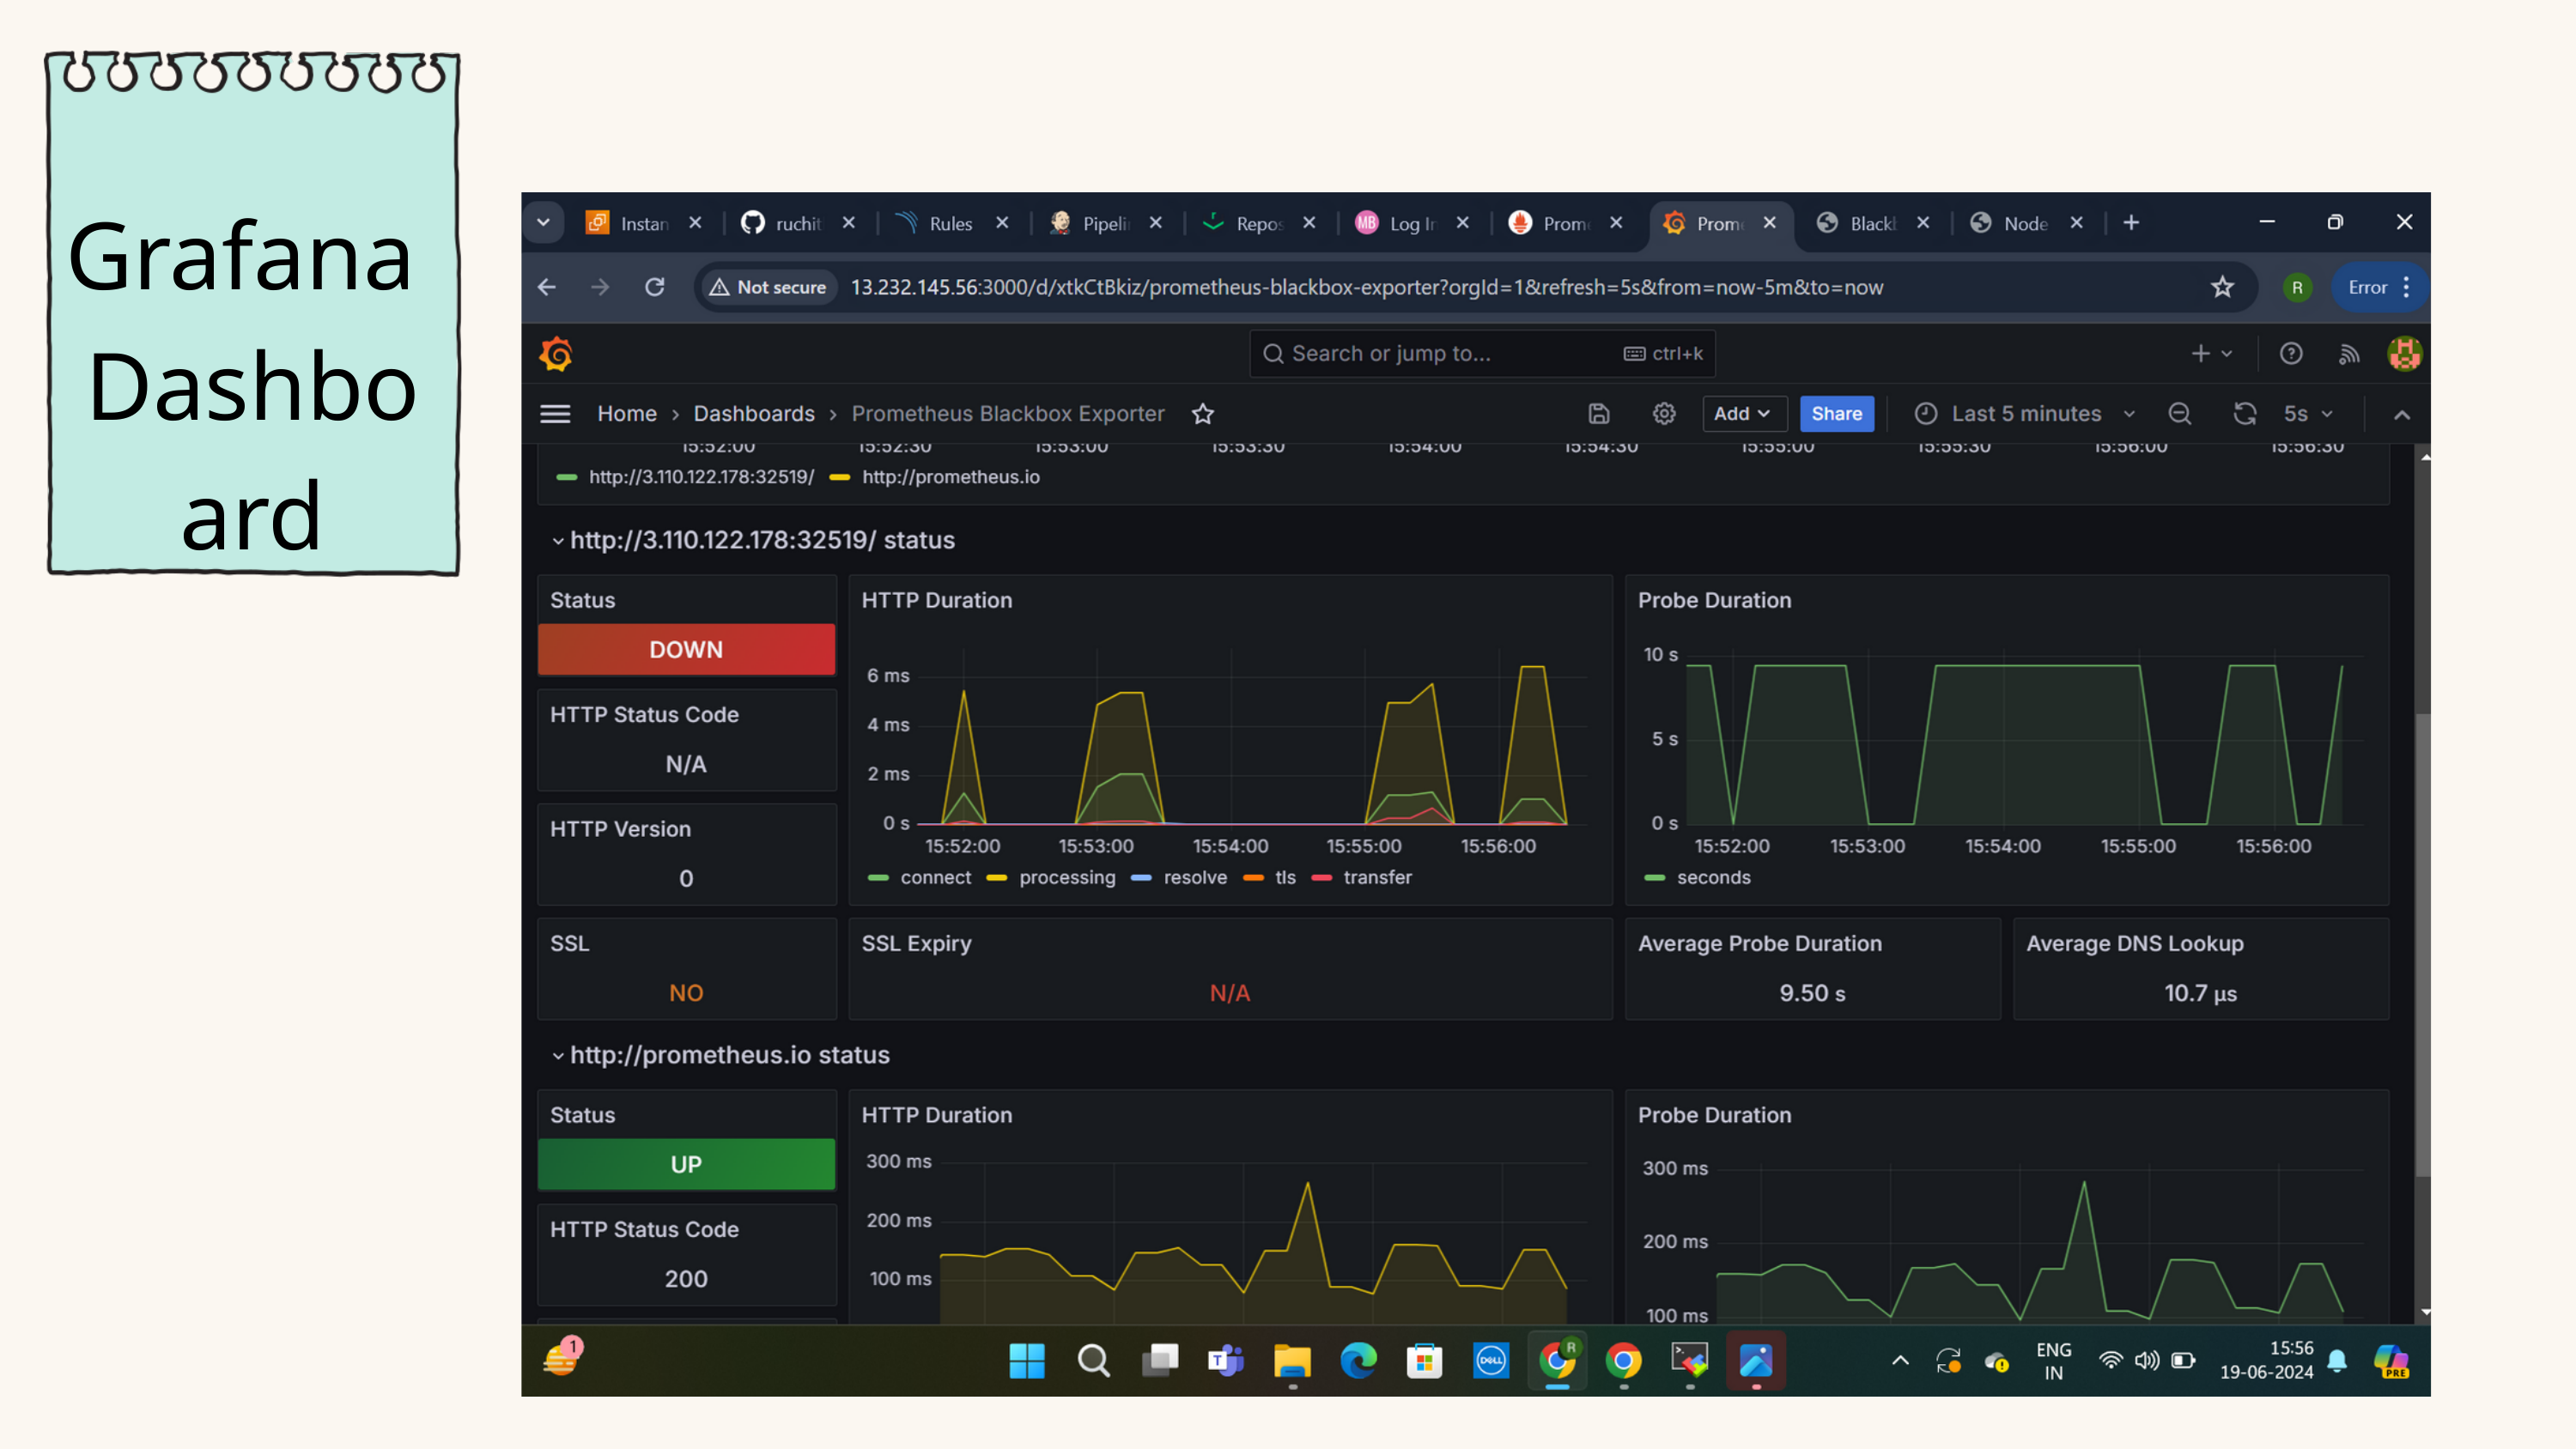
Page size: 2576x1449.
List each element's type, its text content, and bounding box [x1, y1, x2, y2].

text_box Grafana Dashboard [62, 178, 443, 569]
text_box [44, 50, 462, 578]
text_box [521, 192, 2432, 1397]
